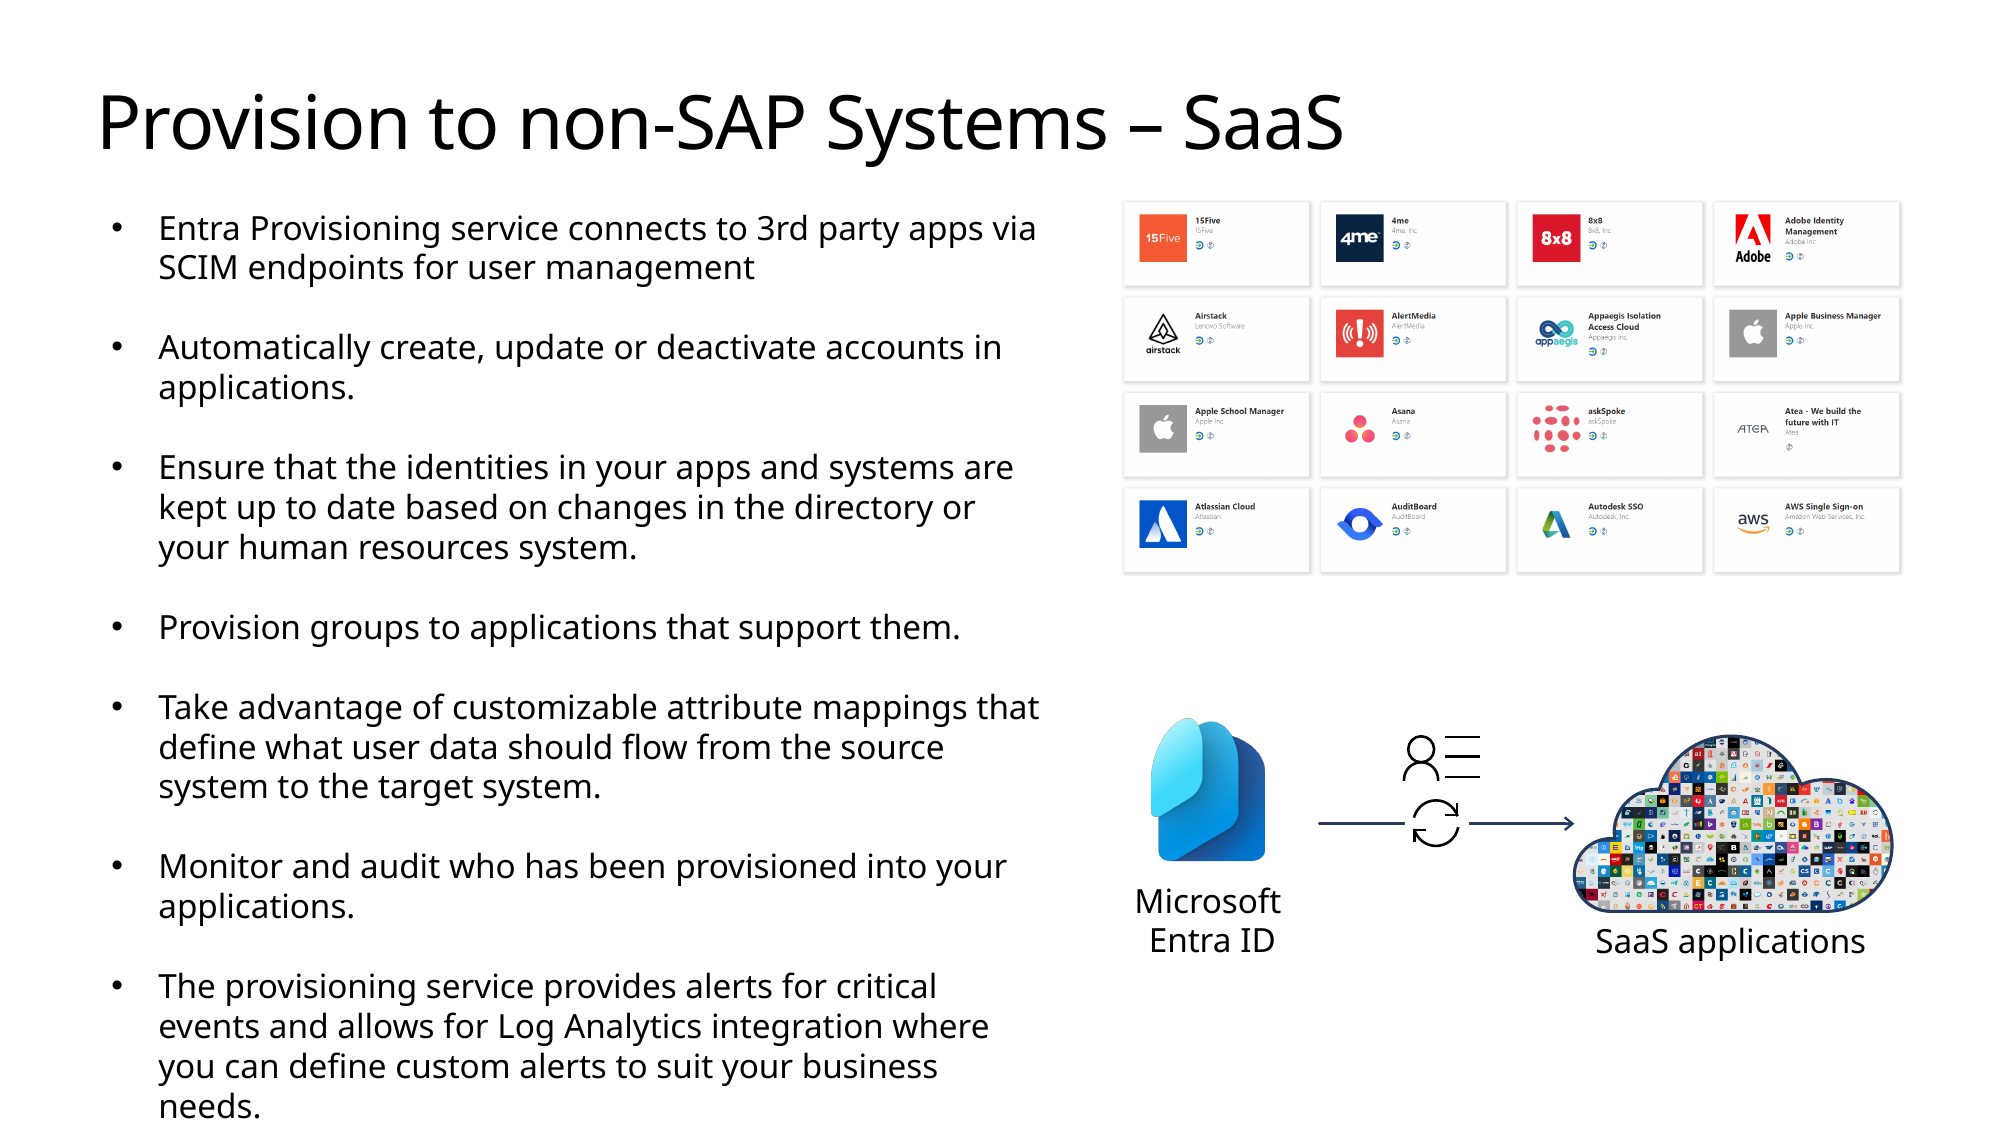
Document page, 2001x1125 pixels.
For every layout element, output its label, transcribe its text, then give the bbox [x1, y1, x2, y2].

text_box Entra Provisioning service connects to 3rd party apps via SCIM endpoints for user management Automatically create, update or deactivate accounts in applications. Ensure that the identities in your apps and systems are kept up to date based on changes in the directory or your human resources system. Provision groups to applications that support them. Take advantage of customizable attribute mappings that define what user data should flow from the source system to the target system. Monitor and audit who has been provisioned into your applications. The provisioning service provides alerts for critical events and allows for Log Analytics integration where you can define custom alerts to suit your business needs. [96, 199, 1061, 1125]
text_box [1081, 735, 1893, 961]
picture [1120, 199, 1904, 577]
picture [1127, 708, 1289, 870]
title Provision to non-SAP Systems – SaaS [96, 75, 1904, 166]
